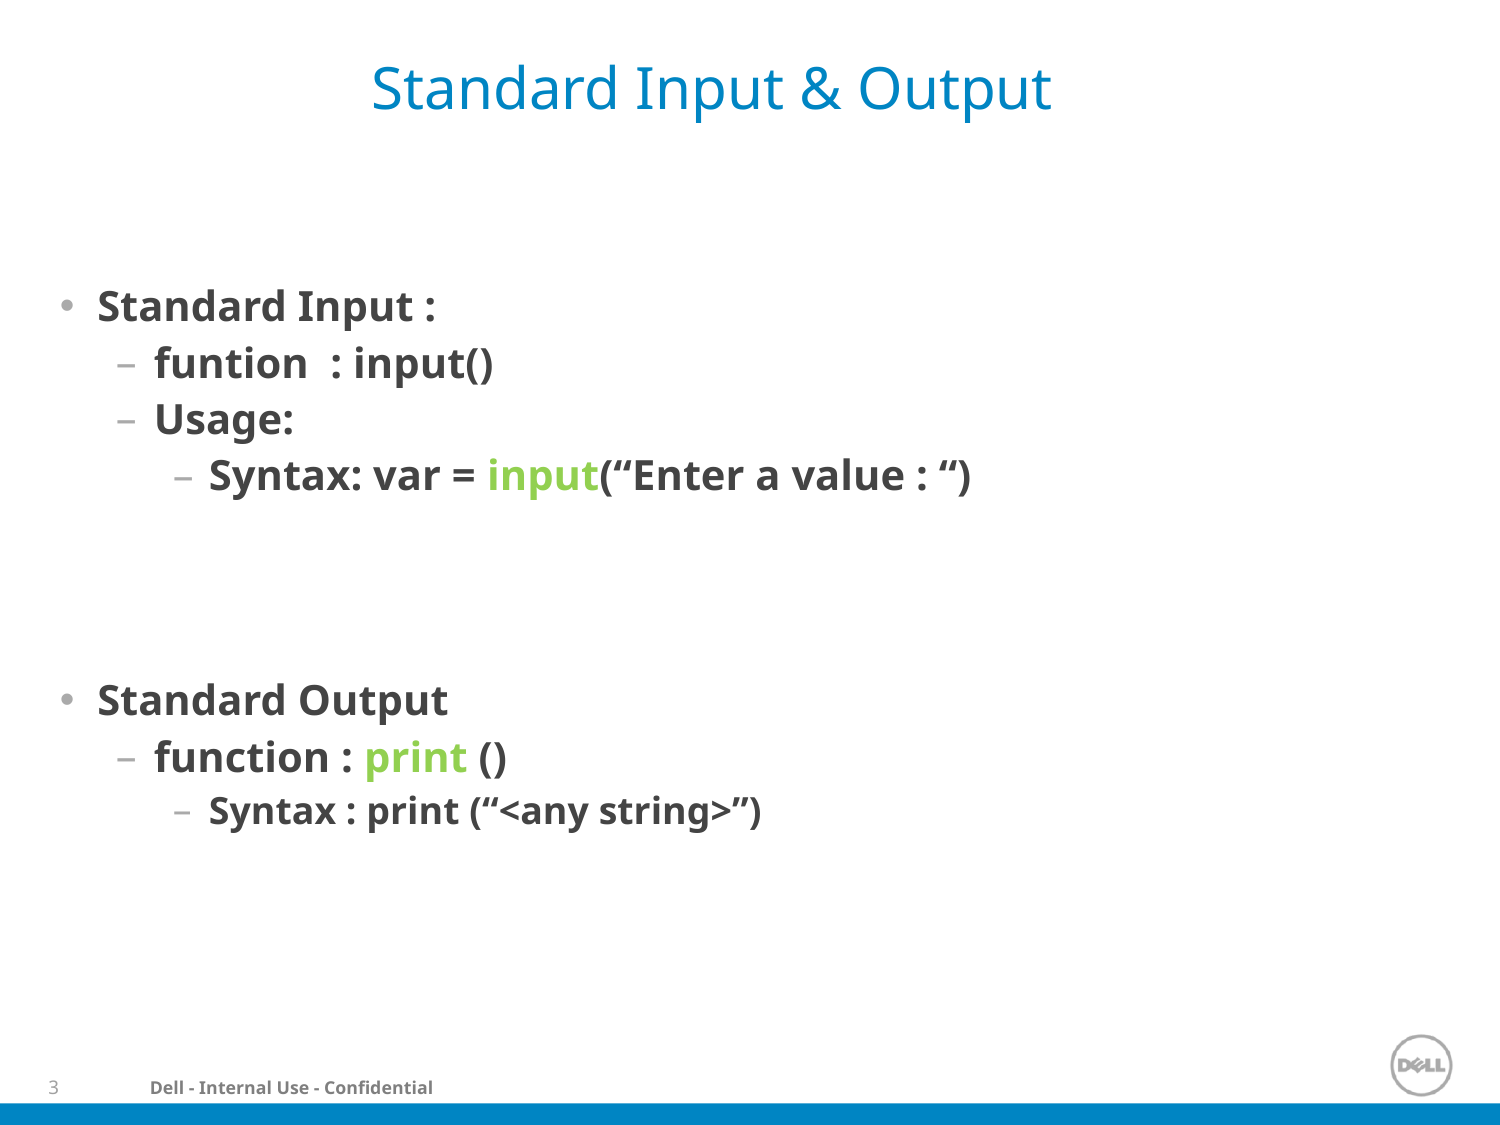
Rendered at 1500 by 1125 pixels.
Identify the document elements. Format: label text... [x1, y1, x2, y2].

list Standard Input : funtion : input() Usage: Syntax: var = input(“Enter a value : “) Standard Output function : print () Syntax : print (“<any string>”) [59, 279, 1360, 981]
picture [1382, 1026, 1460, 1103]
title Standard Input & Output [59, 59, 1366, 200]
